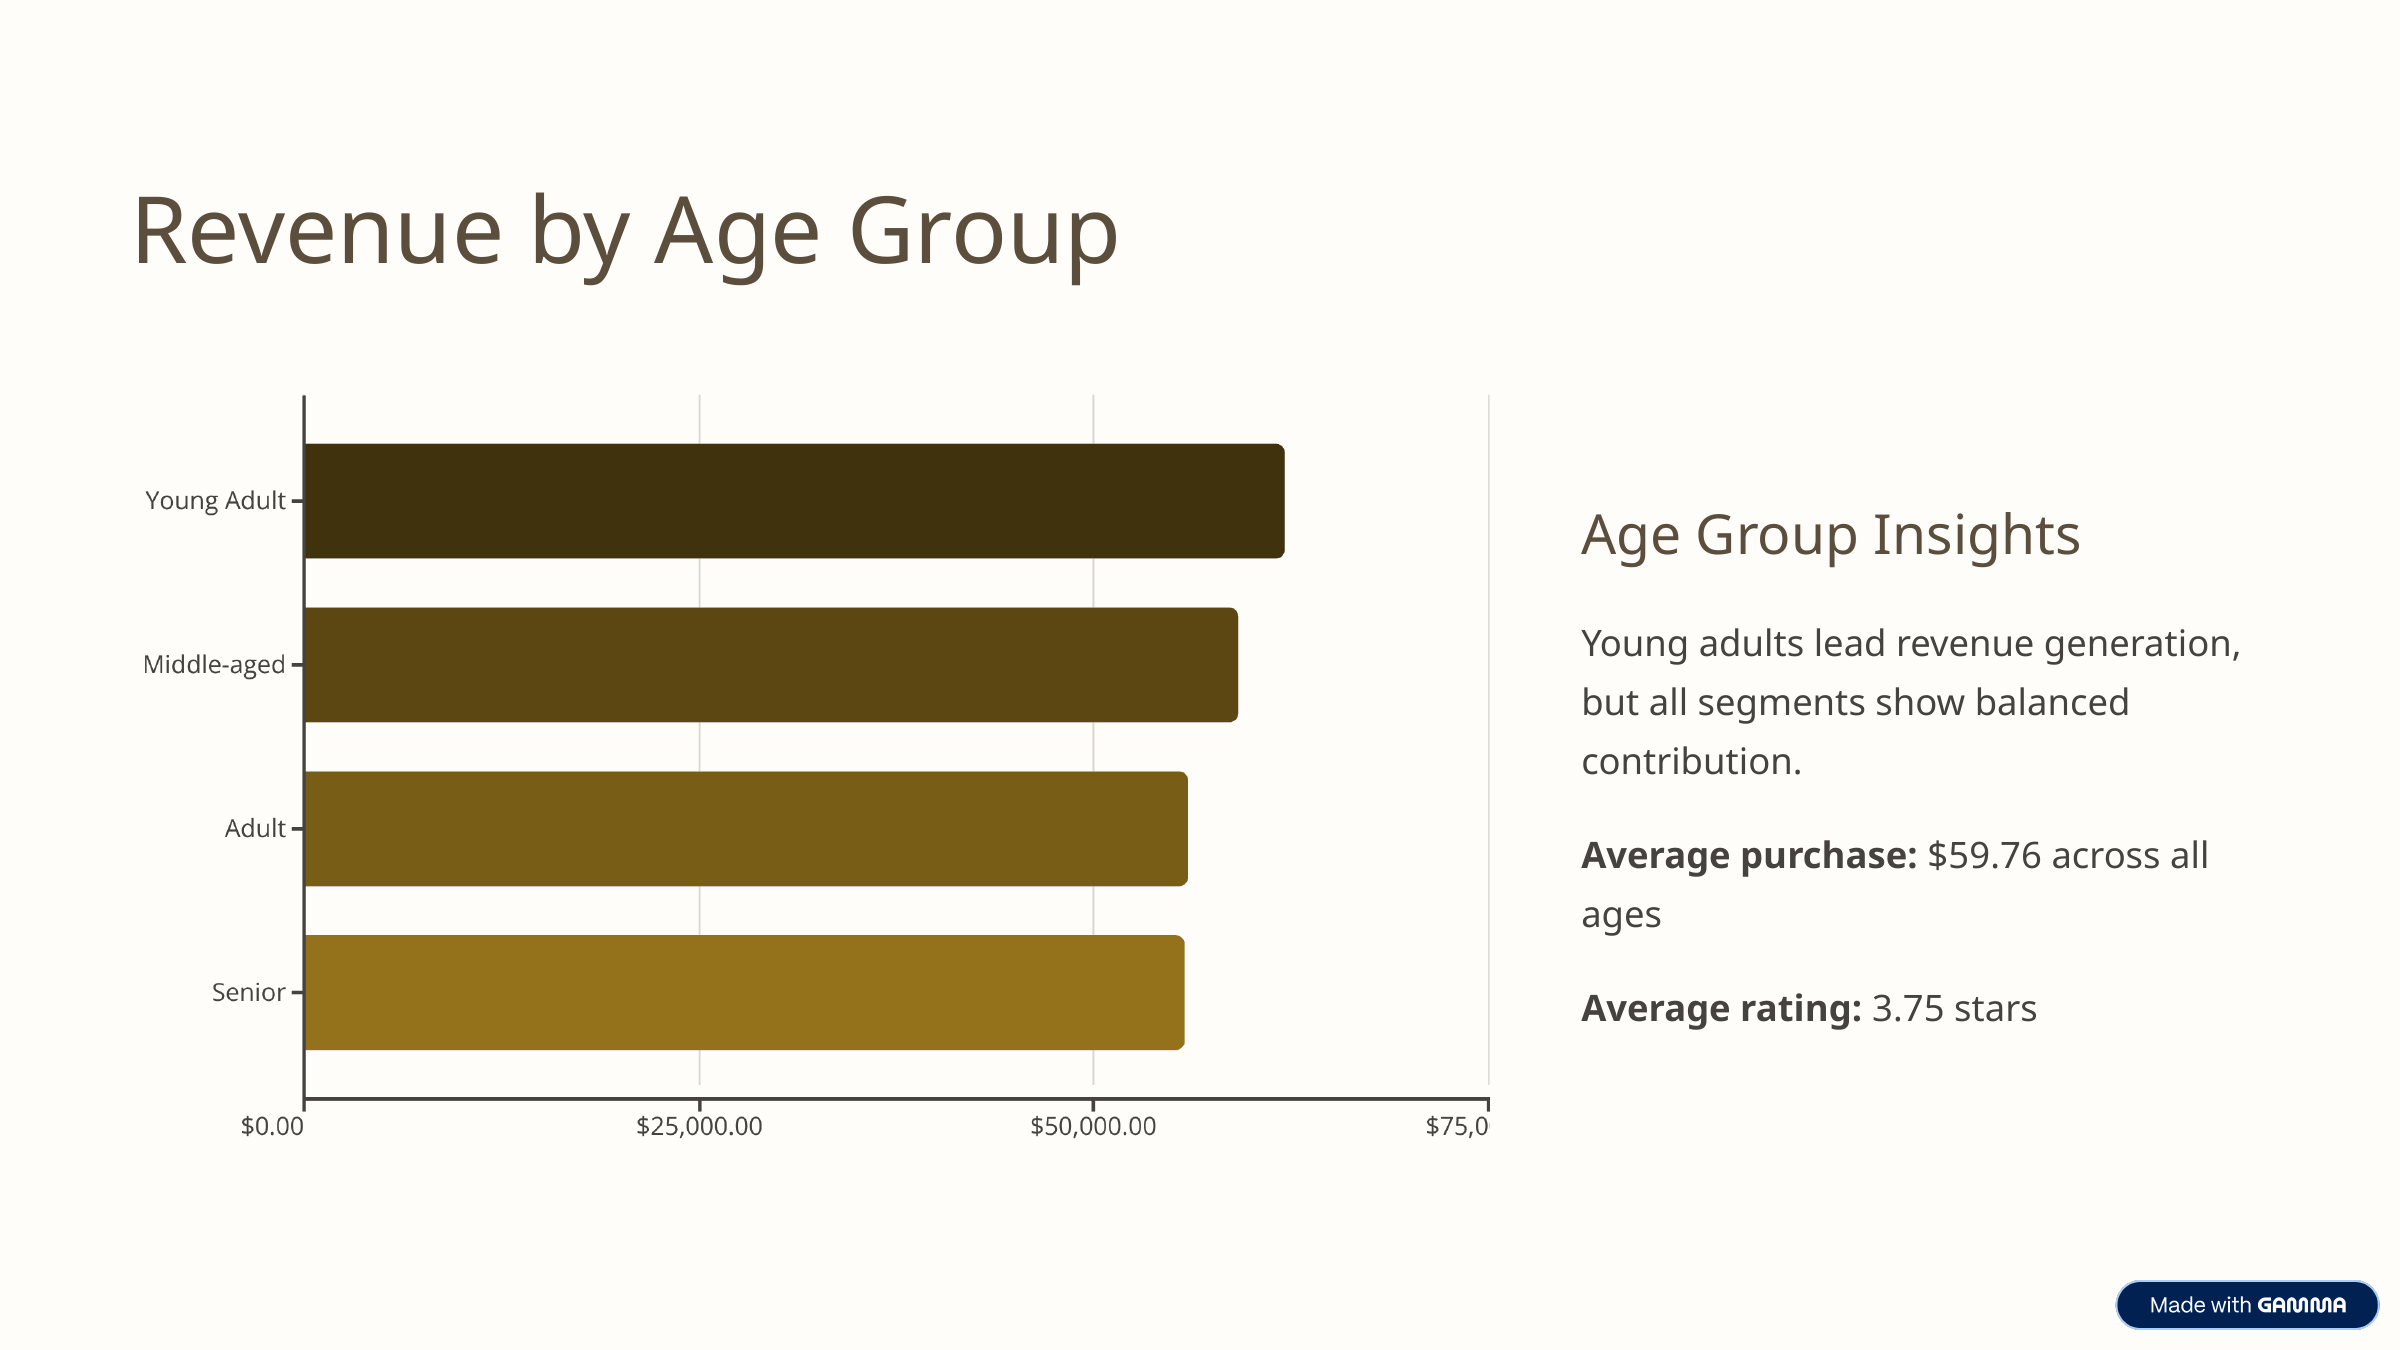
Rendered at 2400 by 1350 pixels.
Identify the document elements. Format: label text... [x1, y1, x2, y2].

text_box Age Group Insights [1581, 497, 2140, 567]
text_box Average rating: 3.75 stars [1581, 968, 2271, 1029]
picture [2106, 1271, 2389, 1339]
picture [130, 380, 1490, 1142]
text_box Revenue by Age Group [130, 166, 1226, 283]
text_box Average purchase: $59.76 across all ages [1581, 816, 2271, 936]
text_box Young adults lead revenue generation, but all segments show balanced contribution. [1581, 604, 2271, 783]
